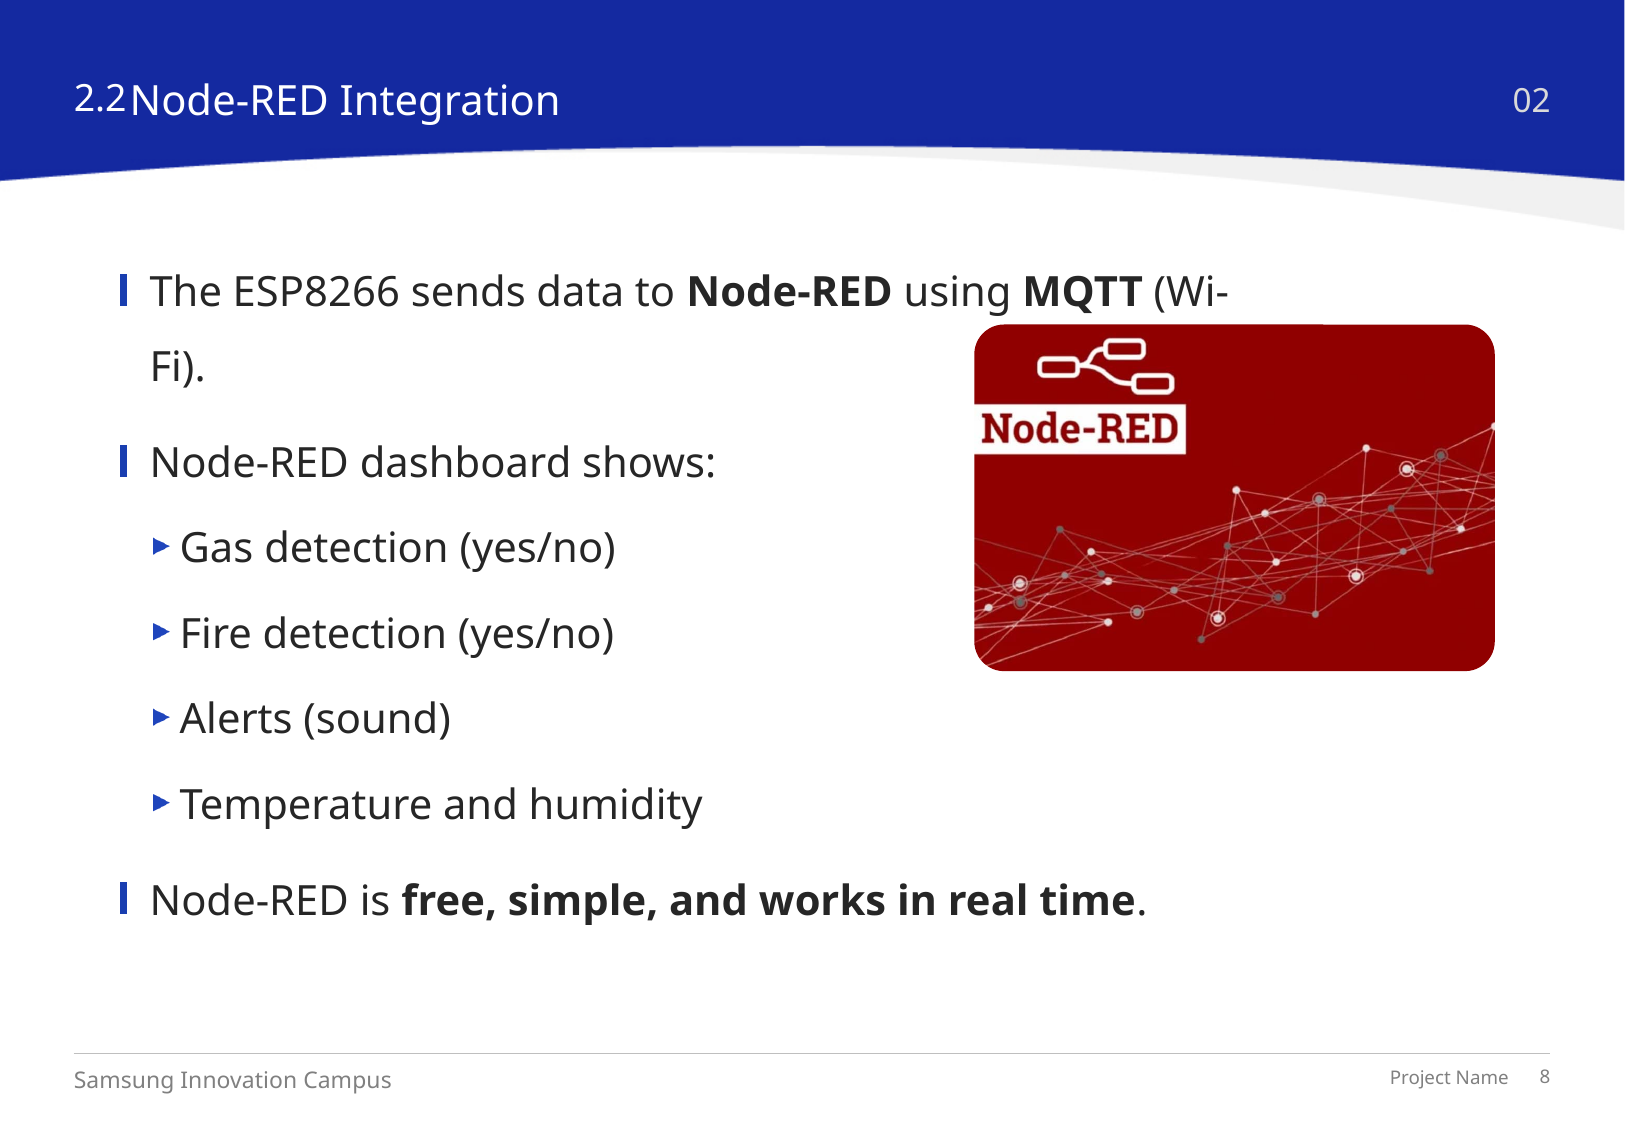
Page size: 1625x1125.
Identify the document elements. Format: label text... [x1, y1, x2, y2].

list 02 [1494, 78, 1551, 120]
picture [0, 0, 1625, 1125]
list Node-RED Integration [129, 73, 1252, 125]
list 2.2 [73, 73, 127, 120]
list The ESP8266 sends data to Node-RED using MQTT (Wi-Fi). Node-RED dashboard shows: Gas detection (yes/no) Fire detection (yes/no) Alerts (sound) Temperature and humidity Node-RED is free, simple, and works in real time. [120, 239, 1261, 672]
